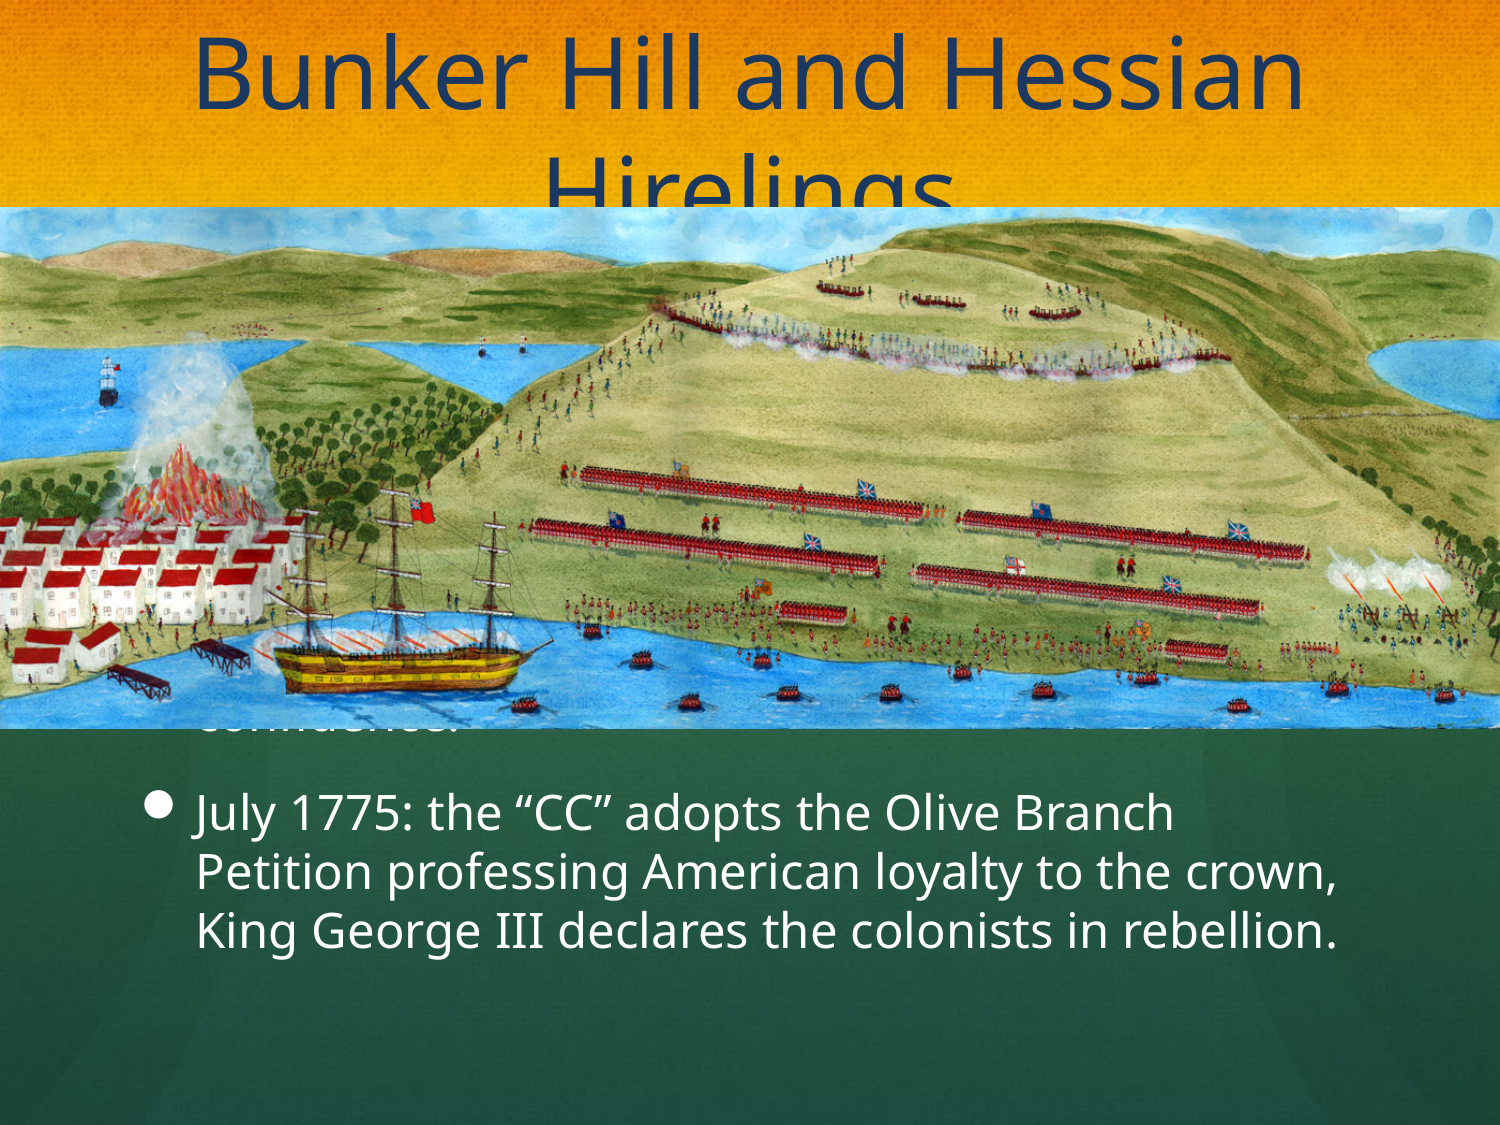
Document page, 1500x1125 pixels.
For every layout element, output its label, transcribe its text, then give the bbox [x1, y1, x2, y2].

picture [0, 0, 1500, 1125]
title Bunker Hill and Hessian Hirelings [125, 13, 1375, 196]
list April 1775-July 1776, majority of Colonists were still “loyal” to the crown, but the “Americans” were building an army and navy, and fighting continued. June 1775: Bunker Hill (British) gives the colonists confidence. July 1775: the “CC” adopts the Olive Branch Petition professing American loyalty to the crown, King George III declares the colonists in rebellion. [125, 768, 1375, 1026]
